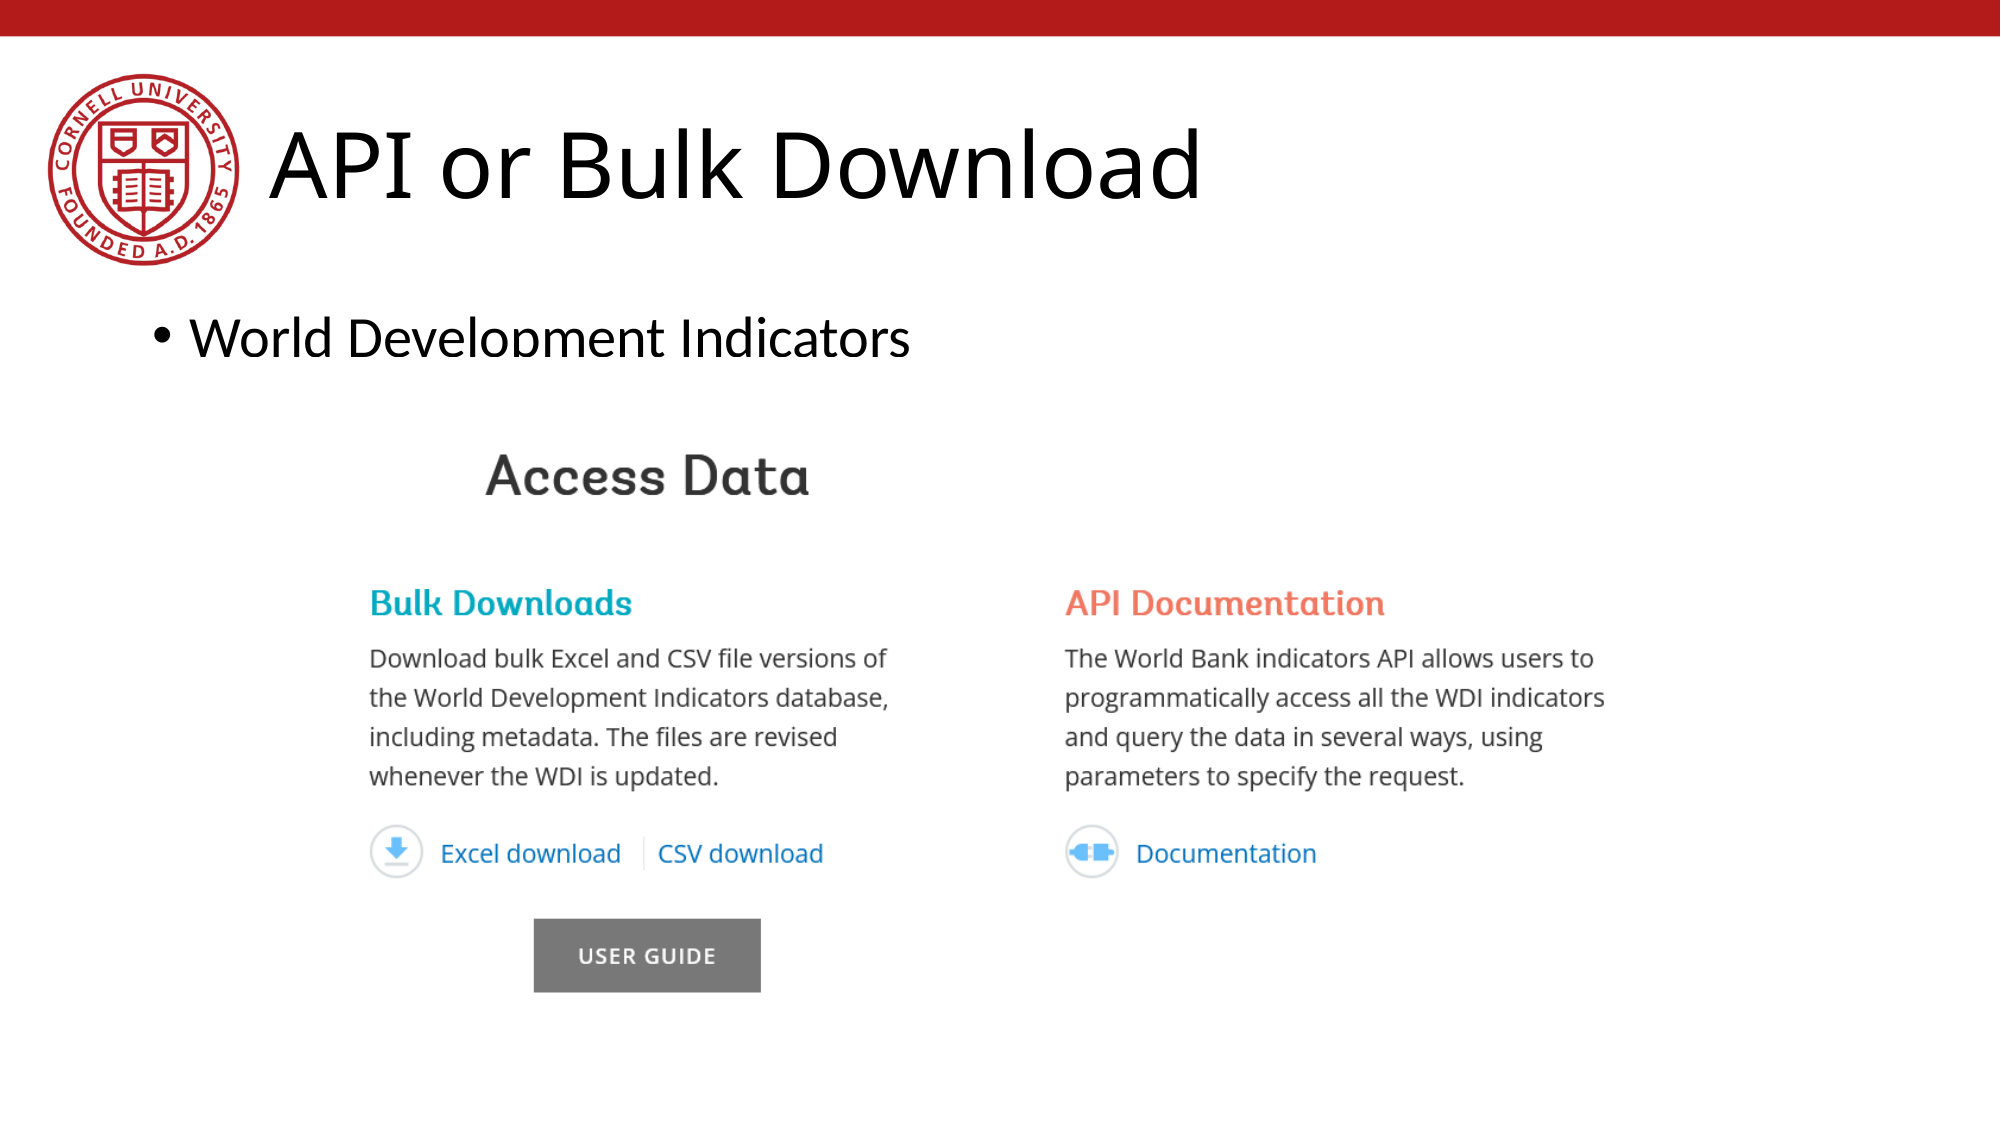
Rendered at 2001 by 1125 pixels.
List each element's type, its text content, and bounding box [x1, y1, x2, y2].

picture [39, 65, 254, 274]
list World Development Indicators [137, 299, 988, 1014]
title API or Bulk Download [254, 59, 1863, 278]
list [251, 357, 1724, 1089]
